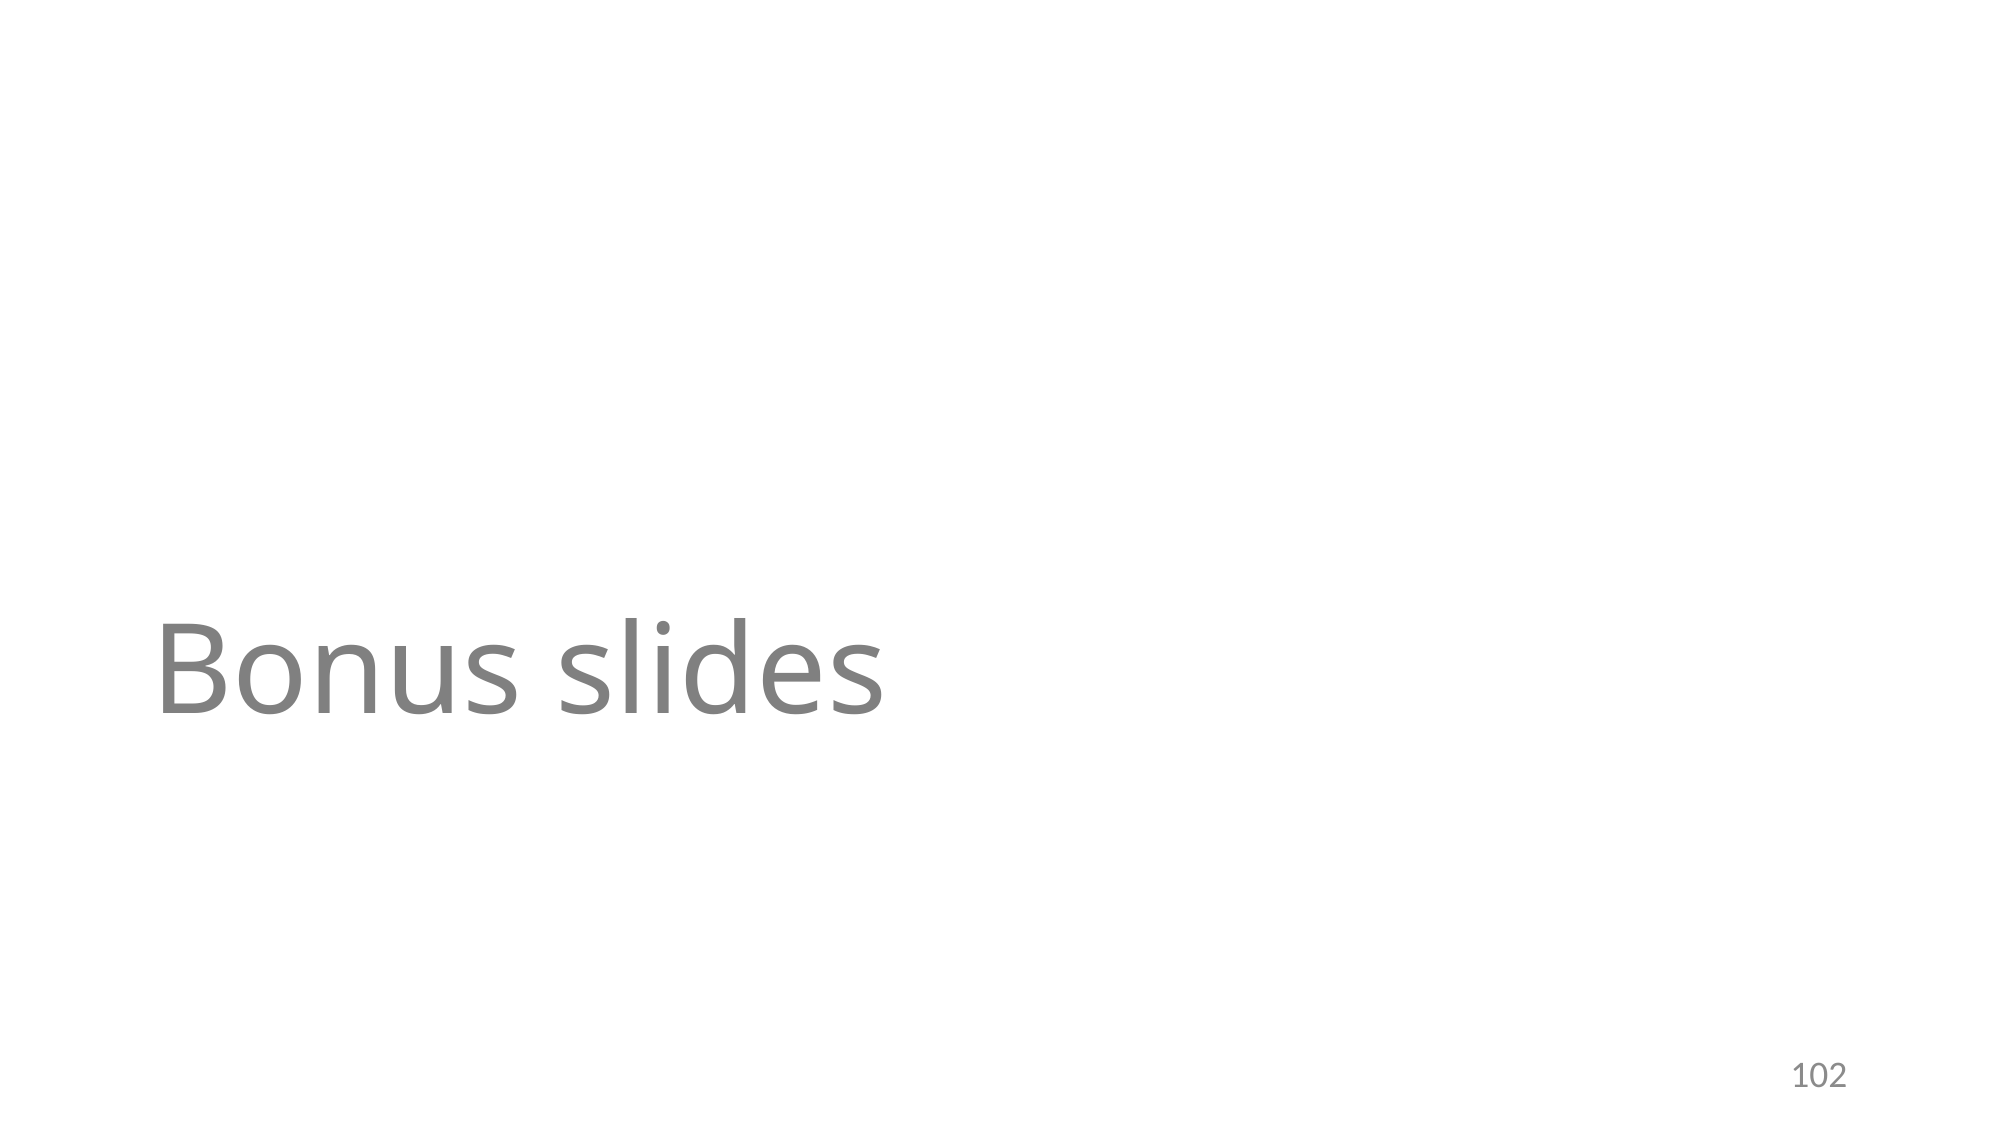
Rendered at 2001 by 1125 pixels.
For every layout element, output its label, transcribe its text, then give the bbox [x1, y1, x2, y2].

slide_number 102 [1412, 1042, 1863, 1103]
title Bonus slides [136, 280, 1862, 749]
